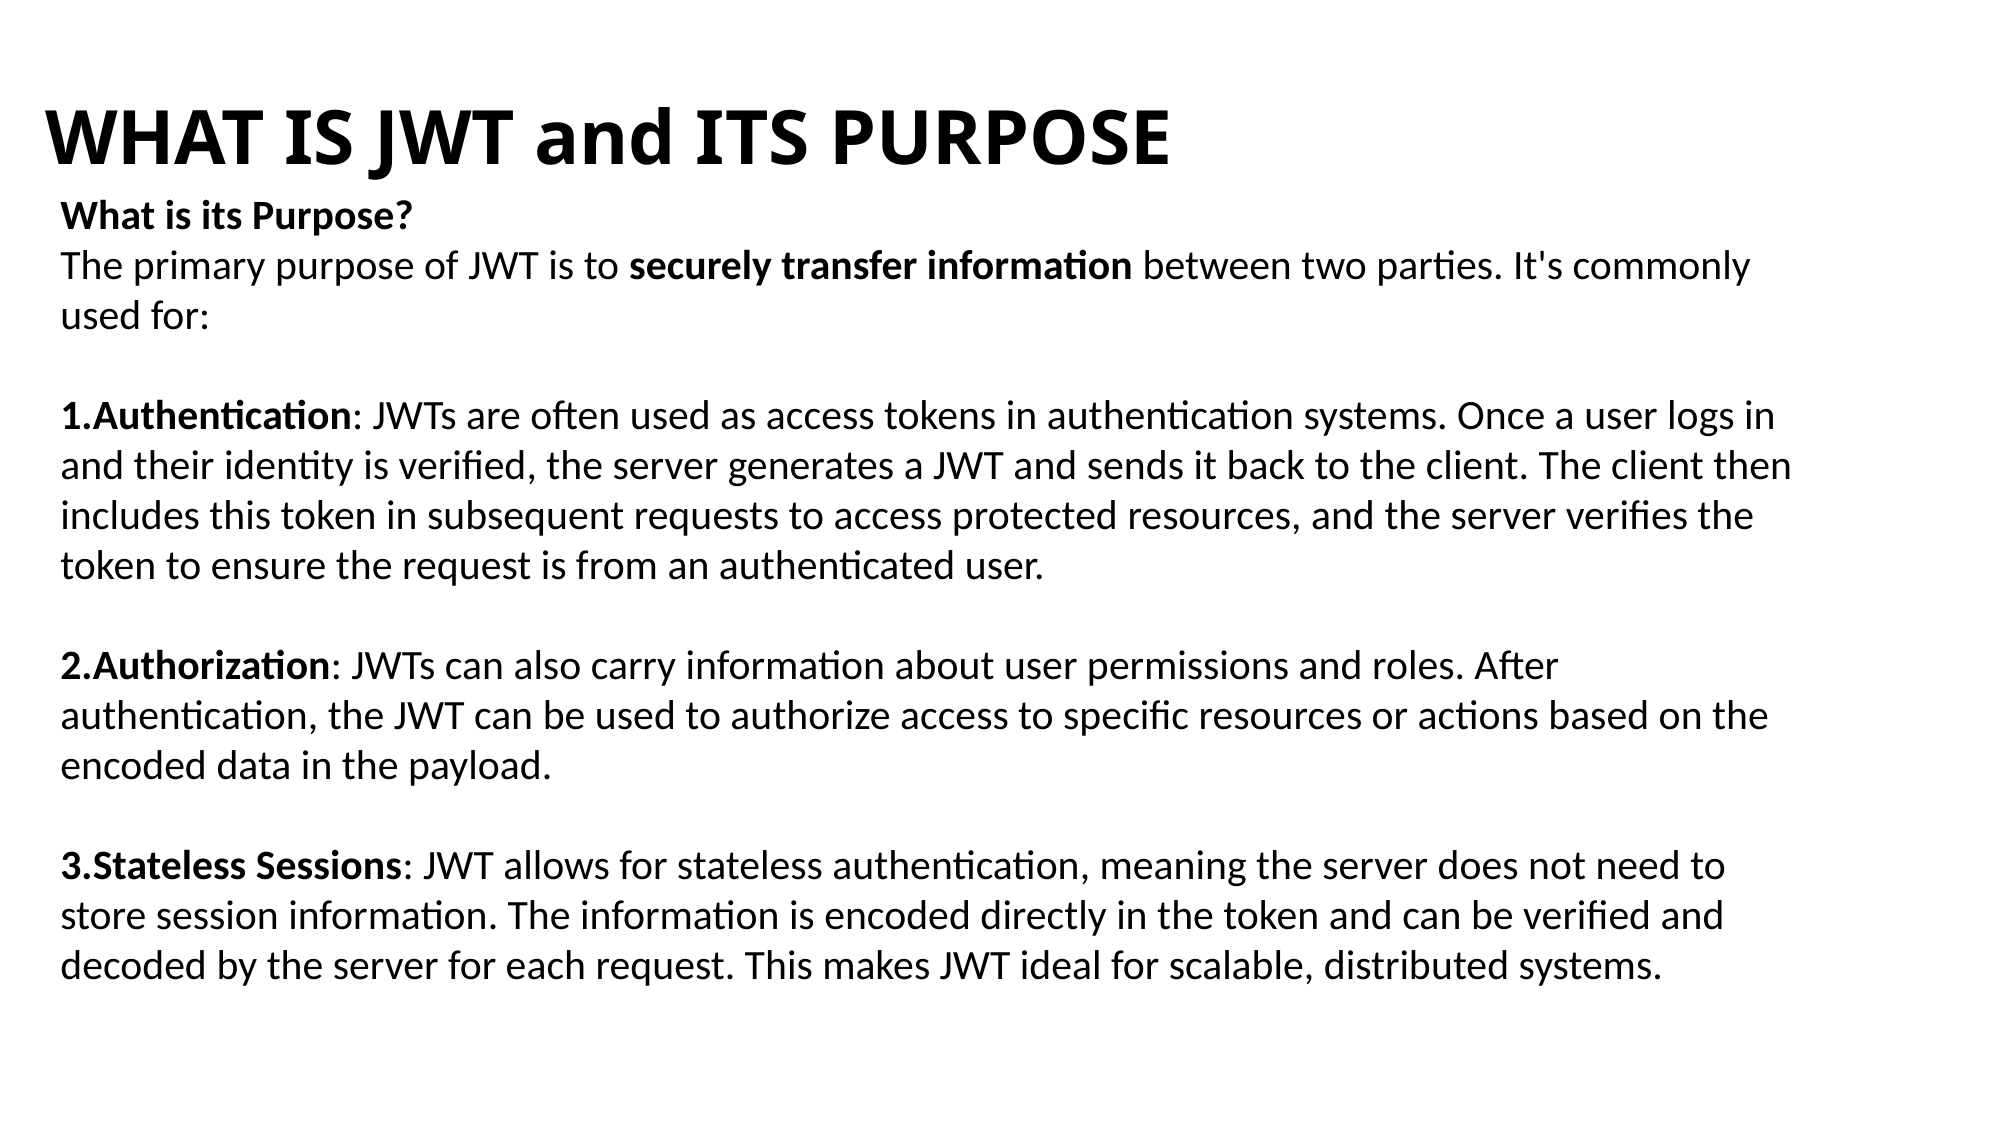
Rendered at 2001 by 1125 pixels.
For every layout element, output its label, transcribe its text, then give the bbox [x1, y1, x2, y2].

text_box WHAT IS JWT and ITS PURPOSE [30, 81, 1642, 187]
text_box What is its Purpose? The primary purpose of JWT is to securely transfer information between two parties. It's commonly used for: Authentication: JWTs are often used as access tokens in authentication systems. Once a user logs in and their identity is verified, the server generates a JWT and sends it back to the client. The client then includes this token in subsequent requests to access protected resources, and the server verifies the token to ensure the request is from an authenticated user. Authorization: JWTs can also carry information about user permissions and roles. After authentication, the JWT can be used to authorize access to specific resources or actions based on the encoded data in the payload. Stateless Sessions: JWT allows for stateless authentication, meaning the server does not need to store session information. The information is encoded directly in the token and can be verified and decoded by the server for each request. This makes JWT ideal for scalable, distributed systems. [45, 179, 1814, 996]
